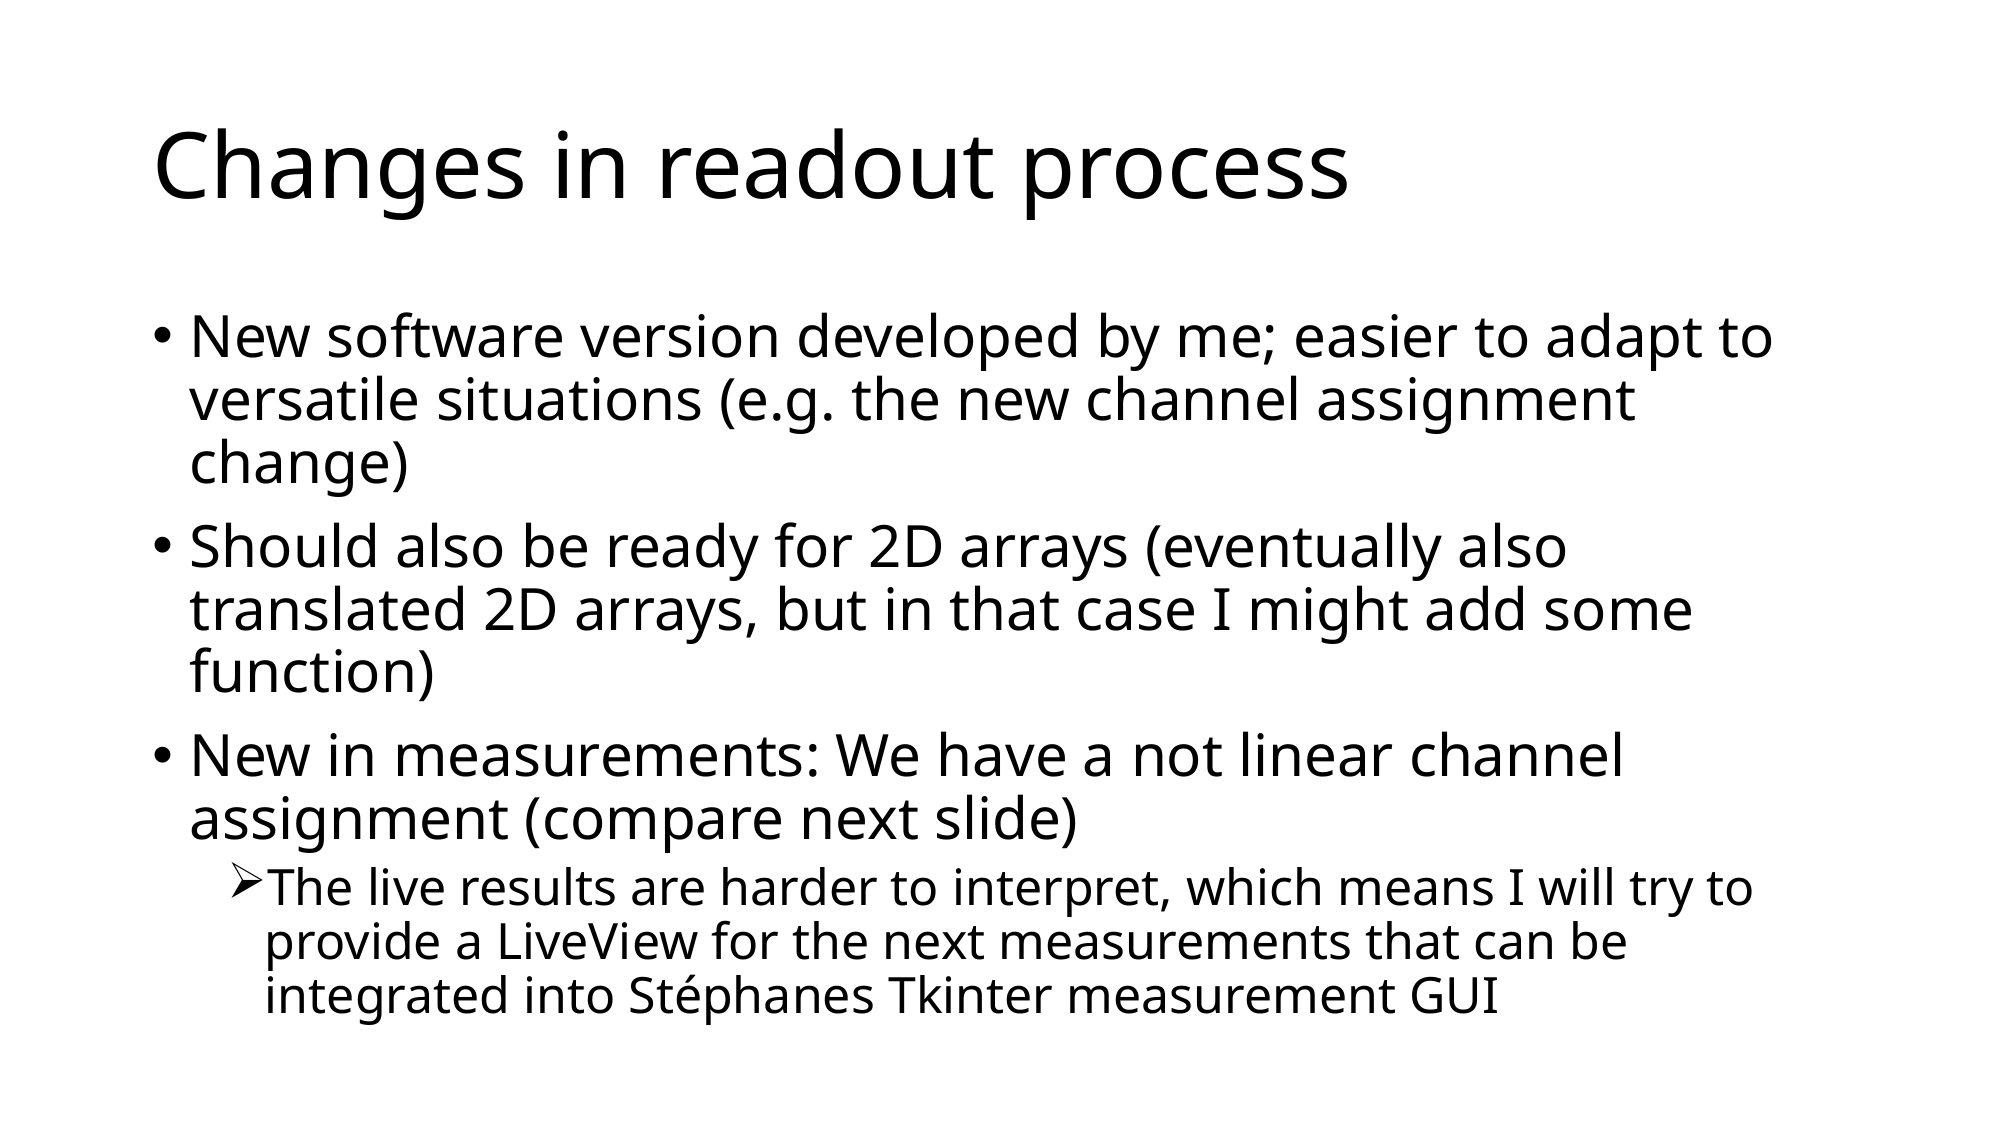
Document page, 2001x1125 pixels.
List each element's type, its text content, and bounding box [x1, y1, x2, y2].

list New software version developed by me; easier to adapt to versatile situations (e.g. the new channel assignment change) Should also be ready for 2D arrays (eventually also translated 2D arrays, but in that case I might add some function) New in measurements: We have a not linear channel assignment (compare next slide) The live results are harder to interpret, which means I will try to provide a LiveView for the next measurements that can be integrated into Stéphanes Tkinter measurement GUI [137, 299, 1863, 1014]
title Changes in readout process [137, 59, 1863, 278]
